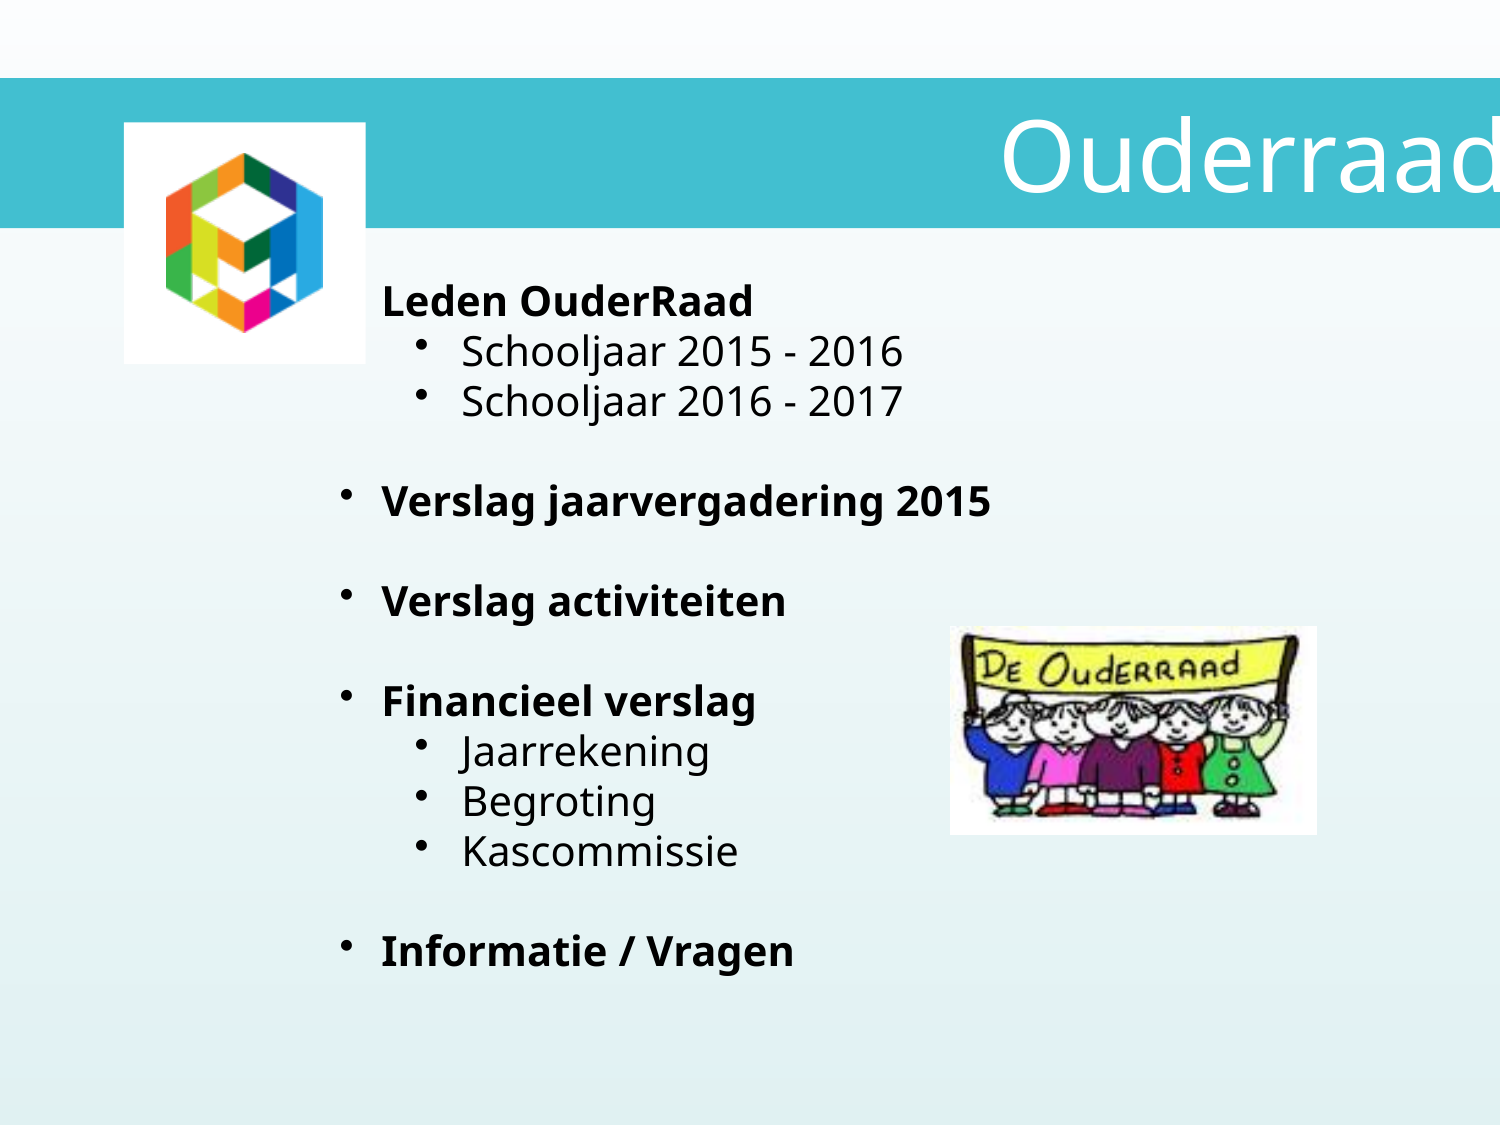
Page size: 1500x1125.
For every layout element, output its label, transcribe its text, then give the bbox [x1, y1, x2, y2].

text_box [0, 76, 1500, 230]
picture [166, 152, 324, 334]
text_box Leden OuderRaad Schooljaar 2015 - 2016 Schooljaar 2016 - 2017 Verslag jaarvergadering 2015 Verslag activiteiten Financieel verslag Jaarrekening Begroting Kascommissie Informatie / Vragen [324, 267, 1353, 1083]
text_box [122, 120, 368, 366]
text_box Ouderraad [983, 85, 1500, 220]
picture [950, 626, 1318, 835]
